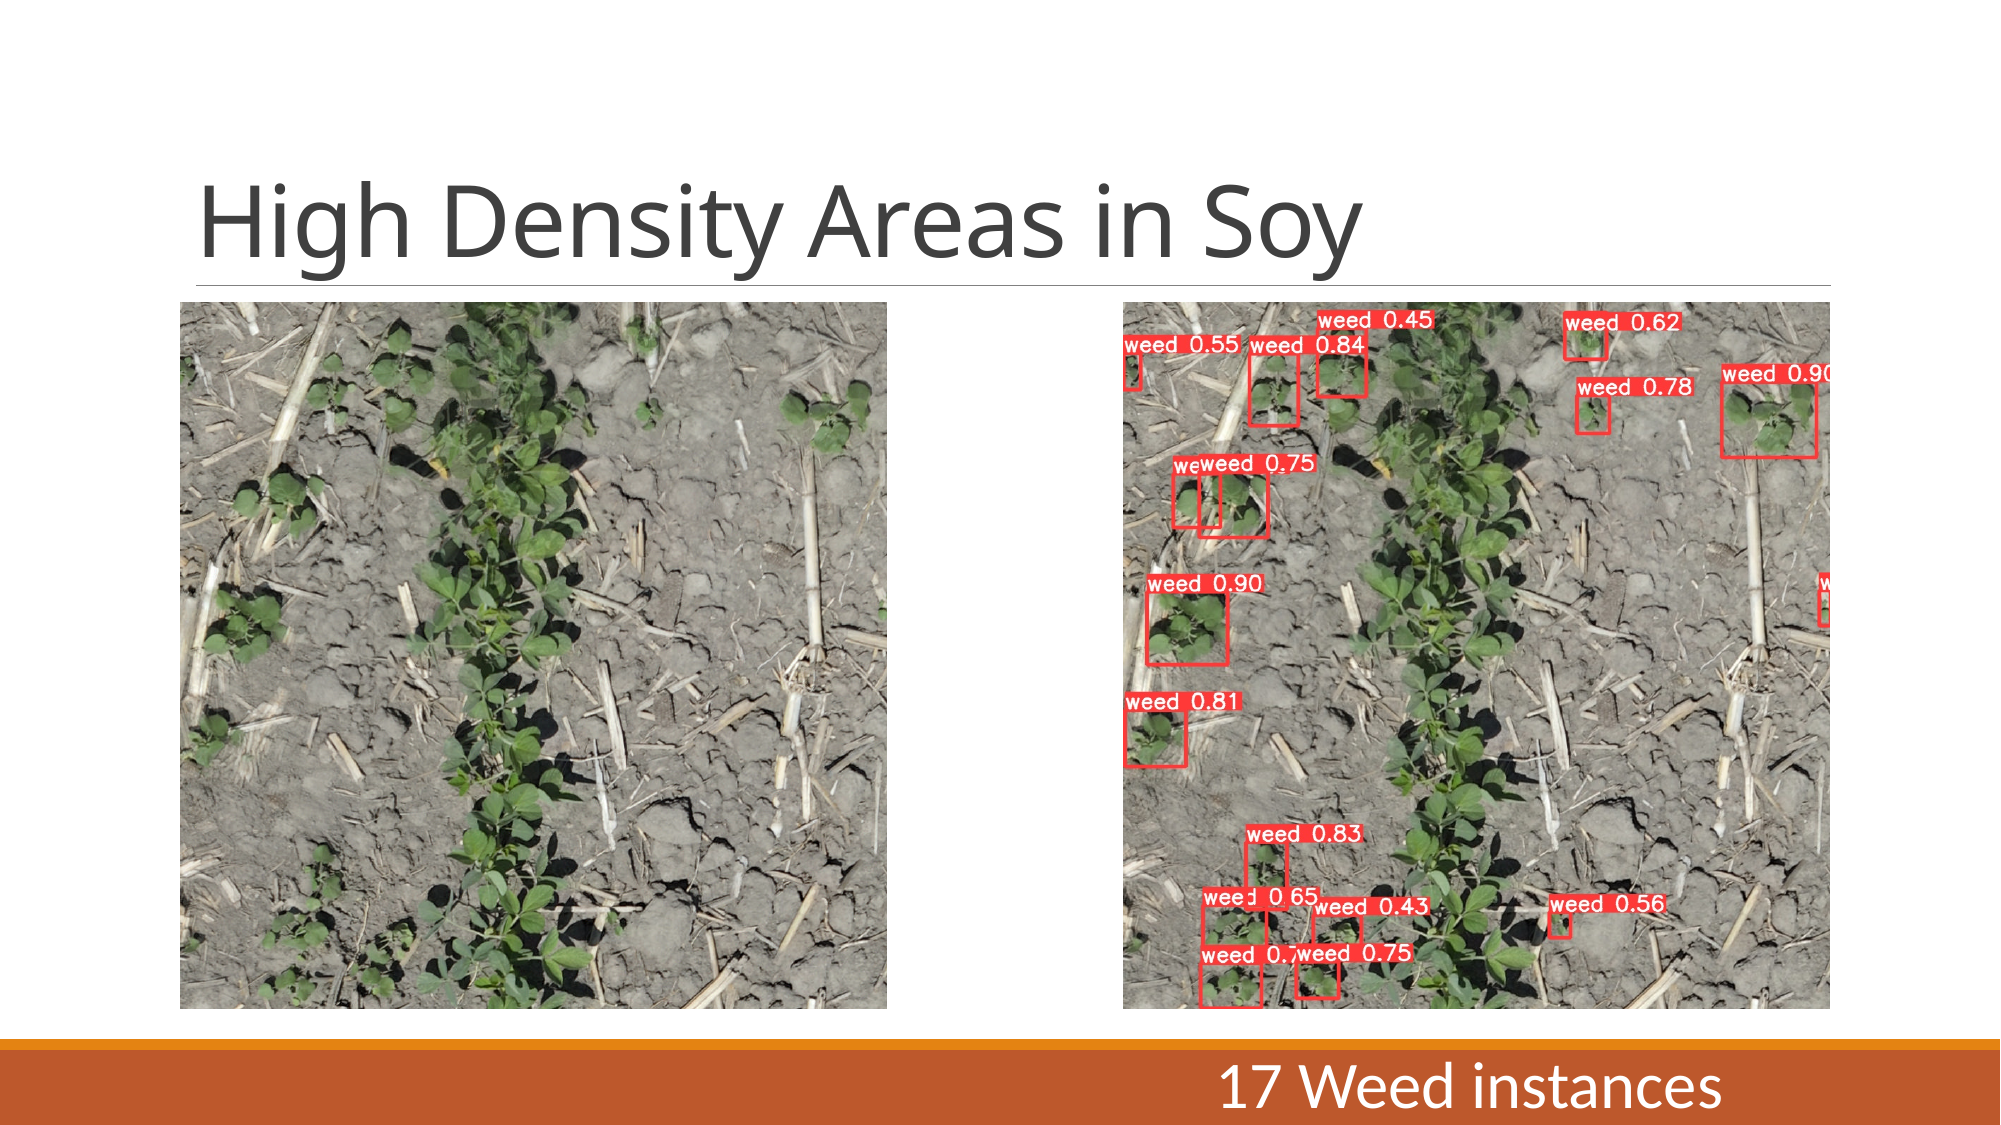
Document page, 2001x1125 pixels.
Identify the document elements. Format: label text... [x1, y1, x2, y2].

title High Density Areas in Soy [180, 47, 1830, 285]
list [1123, 302, 1831, 1010]
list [179, 302, 887, 1010]
text_box 17 Weed instances [1118, 1034, 1821, 1125]
